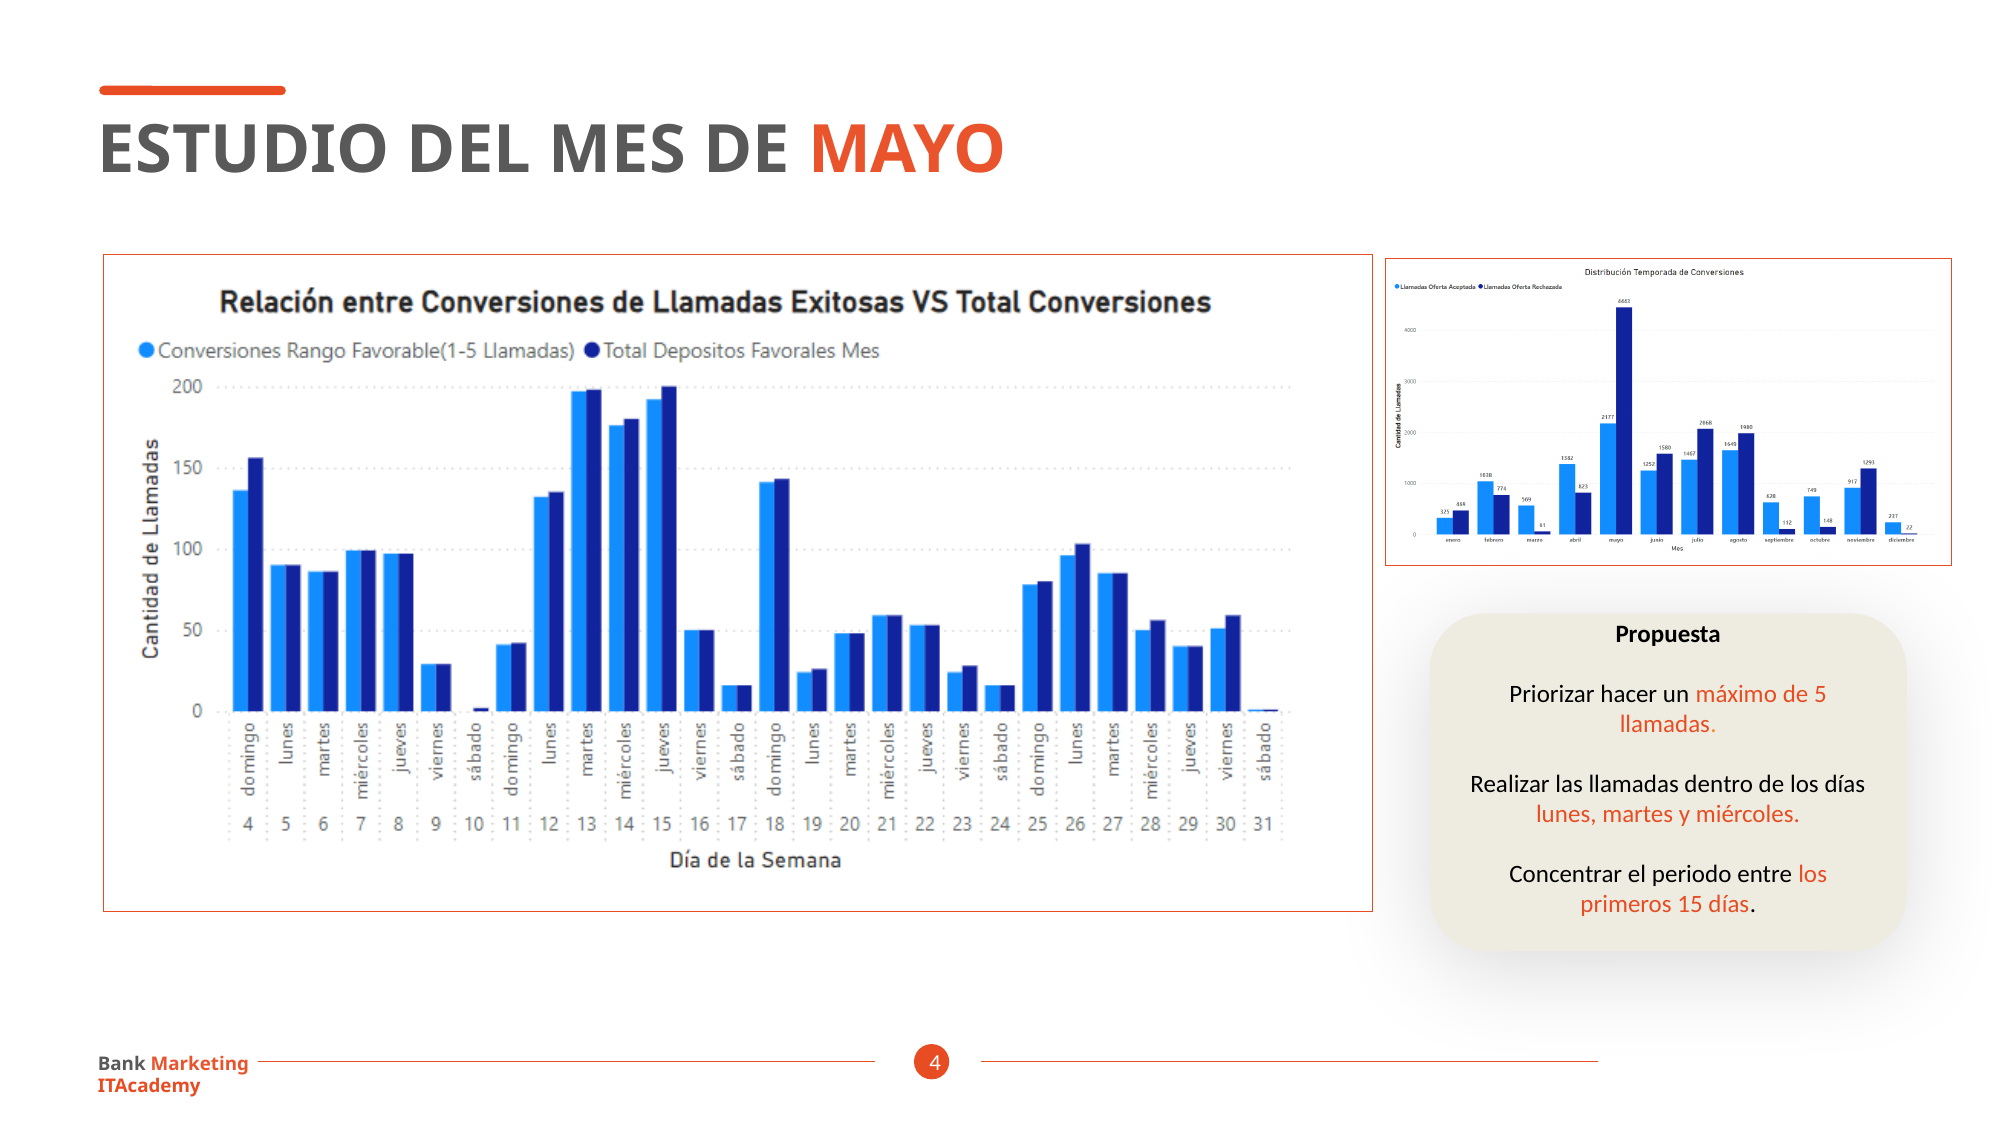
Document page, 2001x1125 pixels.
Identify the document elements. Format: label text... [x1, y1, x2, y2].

text_box Propuesta Priorizar hacer un máximo de 5 llamadas. Realizar las llamadas dentro de los días lunes, martes y miércoles. Concentrar el periodo entre los primeros 15 días. [1428, 612, 1908, 953]
picture [103, 254, 1373, 912]
text_box Bank Marketing ITAcademy [83, 1044, 1898, 1104]
picture [1385, 258, 1952, 566]
text_box ESTUDIO DEL MES DE MAYO [83, 98, 1918, 194]
